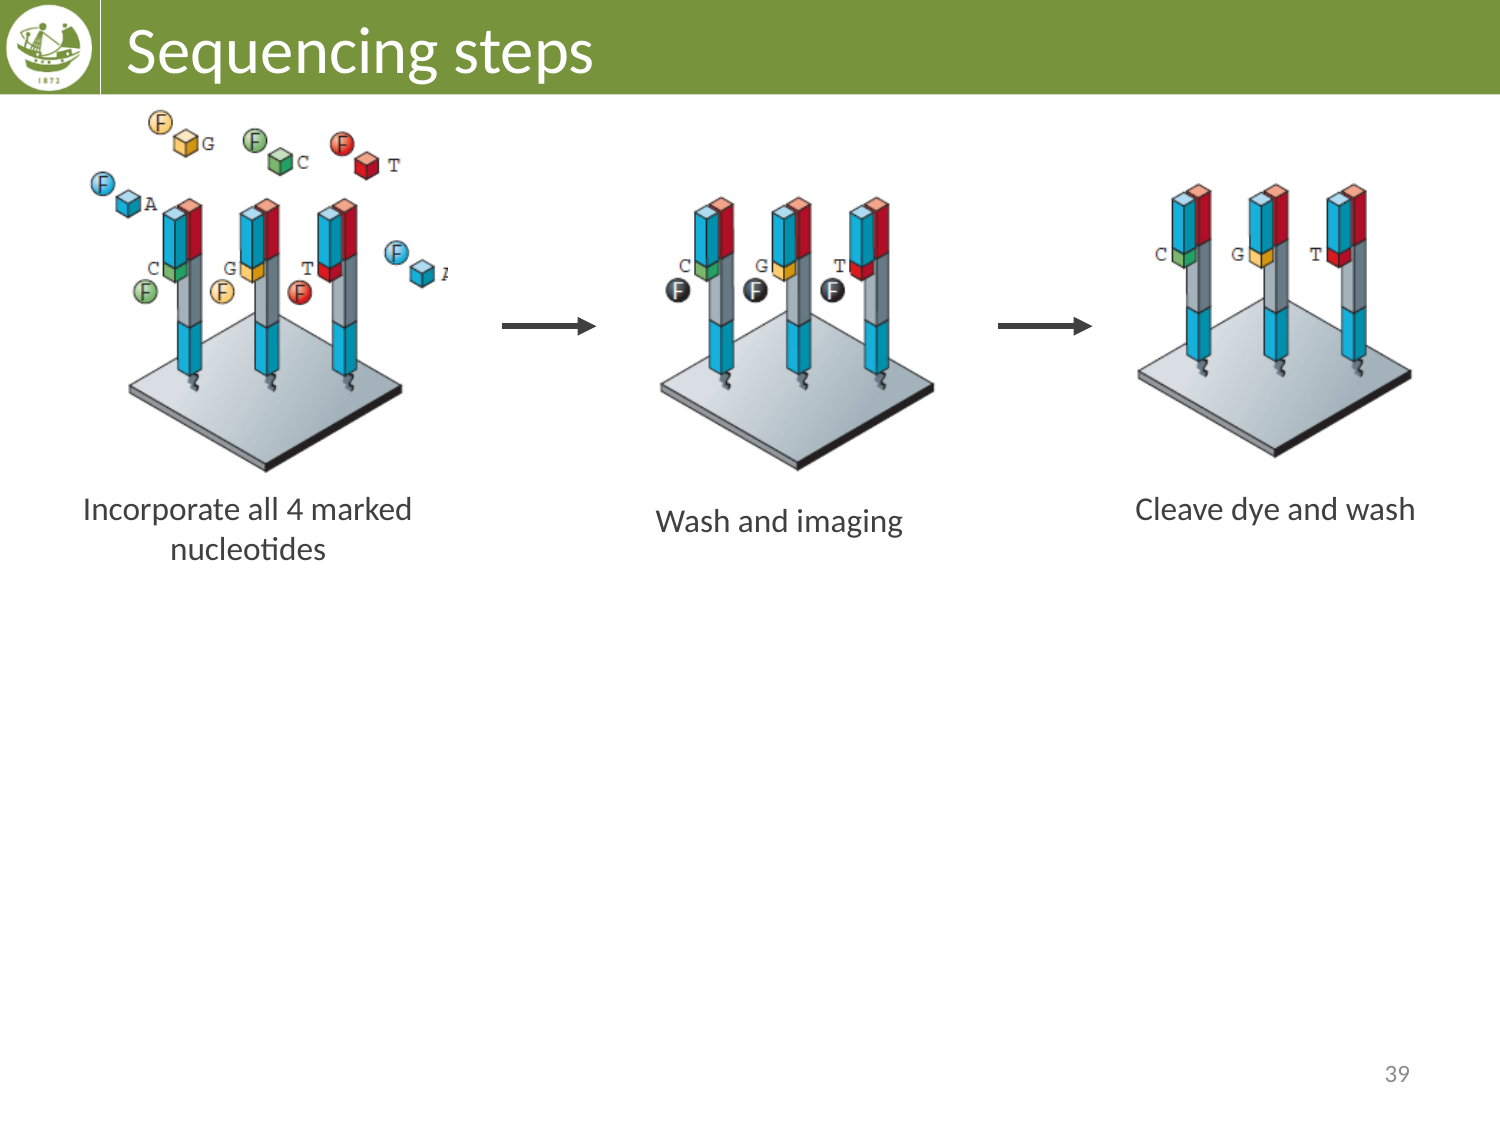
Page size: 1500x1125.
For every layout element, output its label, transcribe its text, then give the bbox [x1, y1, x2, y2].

text_box Sequencing steps [112, 7, 1495, 88]
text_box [63, 103, 448, 480]
slide_number 39 [1074, 1042, 1425, 1103]
picture [649, 185, 957, 480]
text_box [101, 0, 1500, 96]
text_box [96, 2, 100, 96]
picture [2, 0, 96, 95]
text_box Incorporate all 4 marked nucleotides [41, 479, 455, 575]
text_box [1092, 152, 1433, 480]
text_box Cleave dye and wash [1068, 479, 1483, 535]
text_box Wash and imaging [572, 491, 987, 547]
